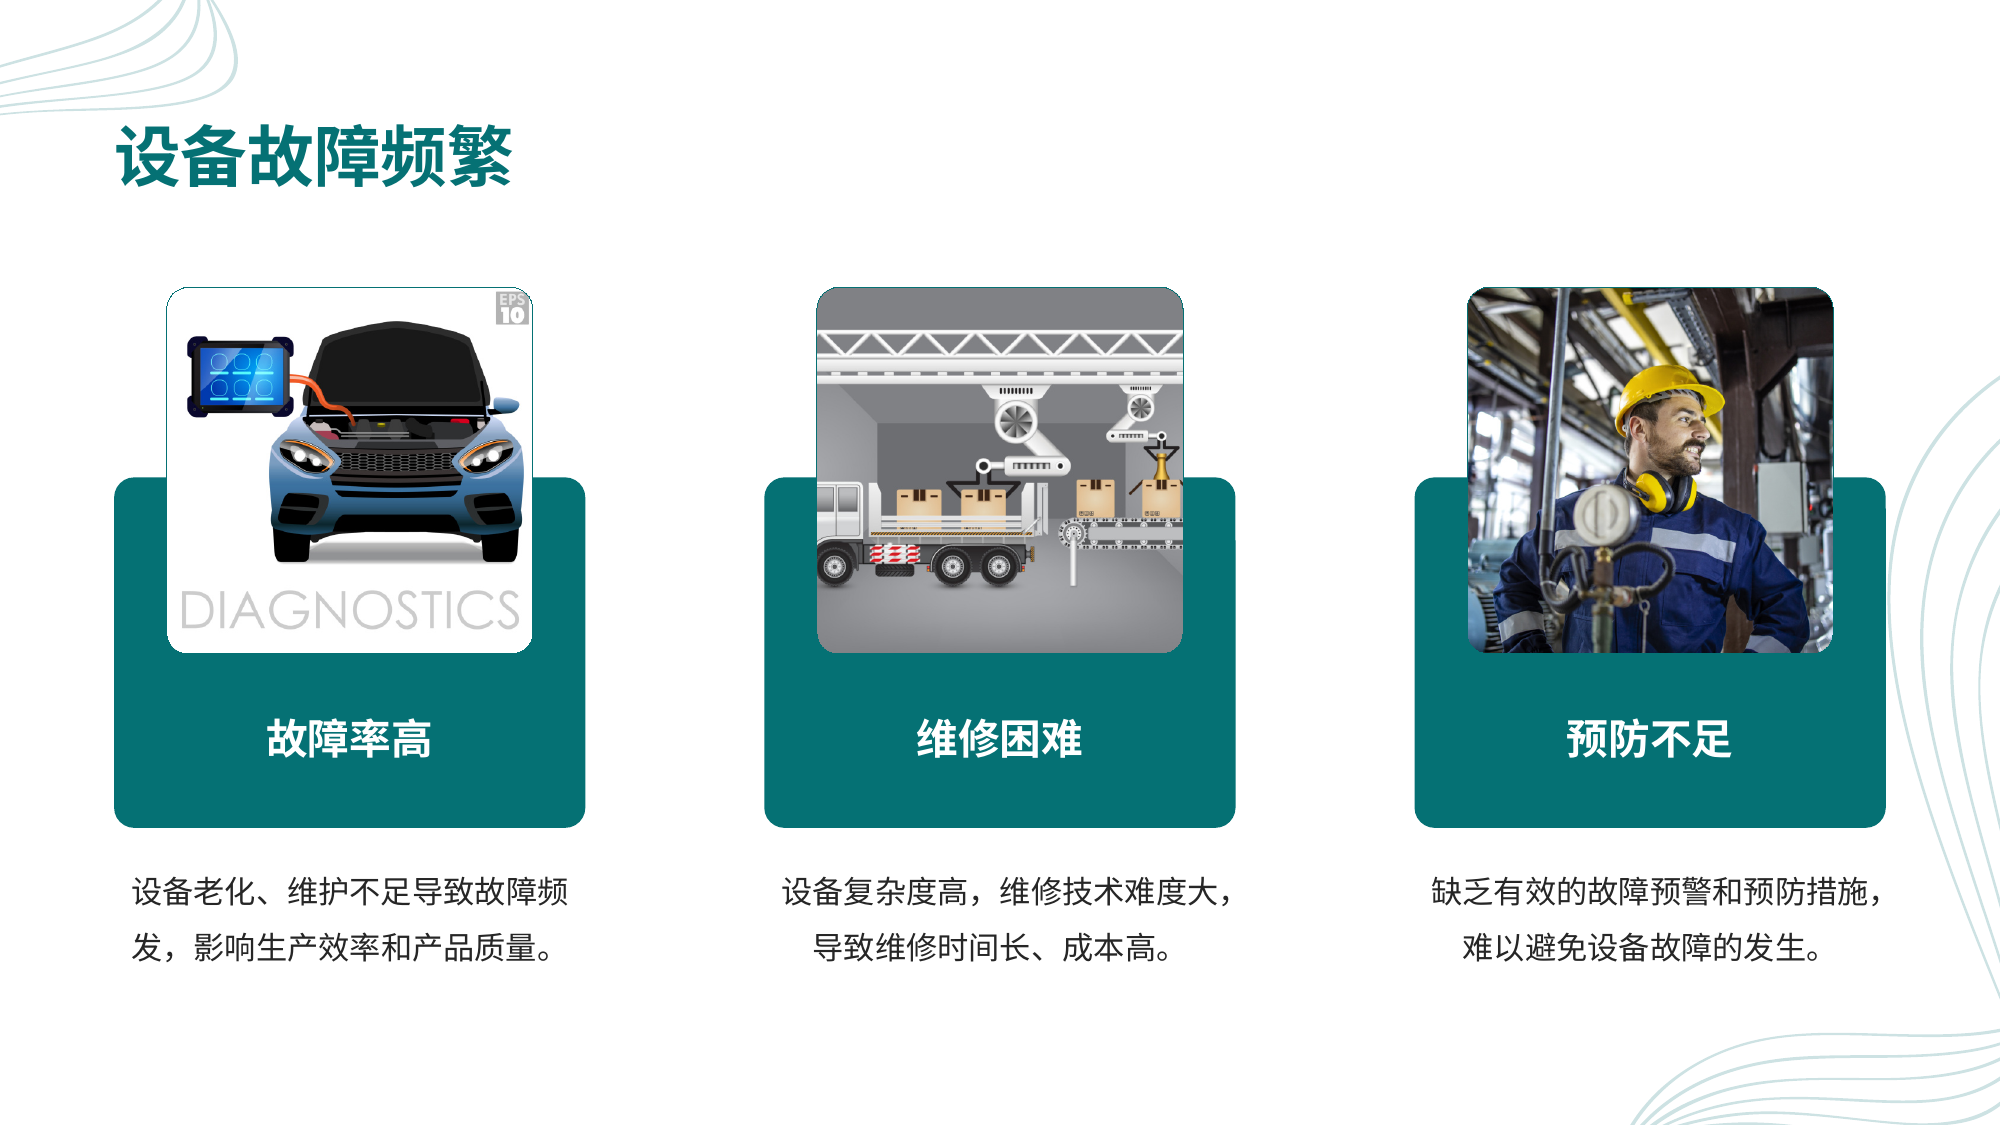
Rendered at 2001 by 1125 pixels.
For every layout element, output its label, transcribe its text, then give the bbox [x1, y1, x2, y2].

text_box 设备复杂度高，维修技术难度大，导致维修时间长、成本高。 [778, 853, 1222, 1064]
picture [166, 287, 533, 654]
text_box 故障率高 [164, 666, 536, 809]
text_box 设备老化、维护不足导致故障频发，影响生产效率和产品质量。 [128, 853, 572, 1064]
text_box 预防不足 [1464, 666, 1836, 809]
picture [1467, 287, 1834, 654]
picture [816, 287, 1184, 654]
text_box 缺乏有效的故障预警和预防措施，难以避免设备故障的发生。 [1428, 853, 1872, 1064]
text_box [763, 476, 1237, 829]
title 设备故障频繁 [114, 64, 1886, 195]
text_box [1413, 476, 1887, 829]
text_box 维修困难 [814, 666, 1186, 809]
text_box [113, 476, 587, 829]
